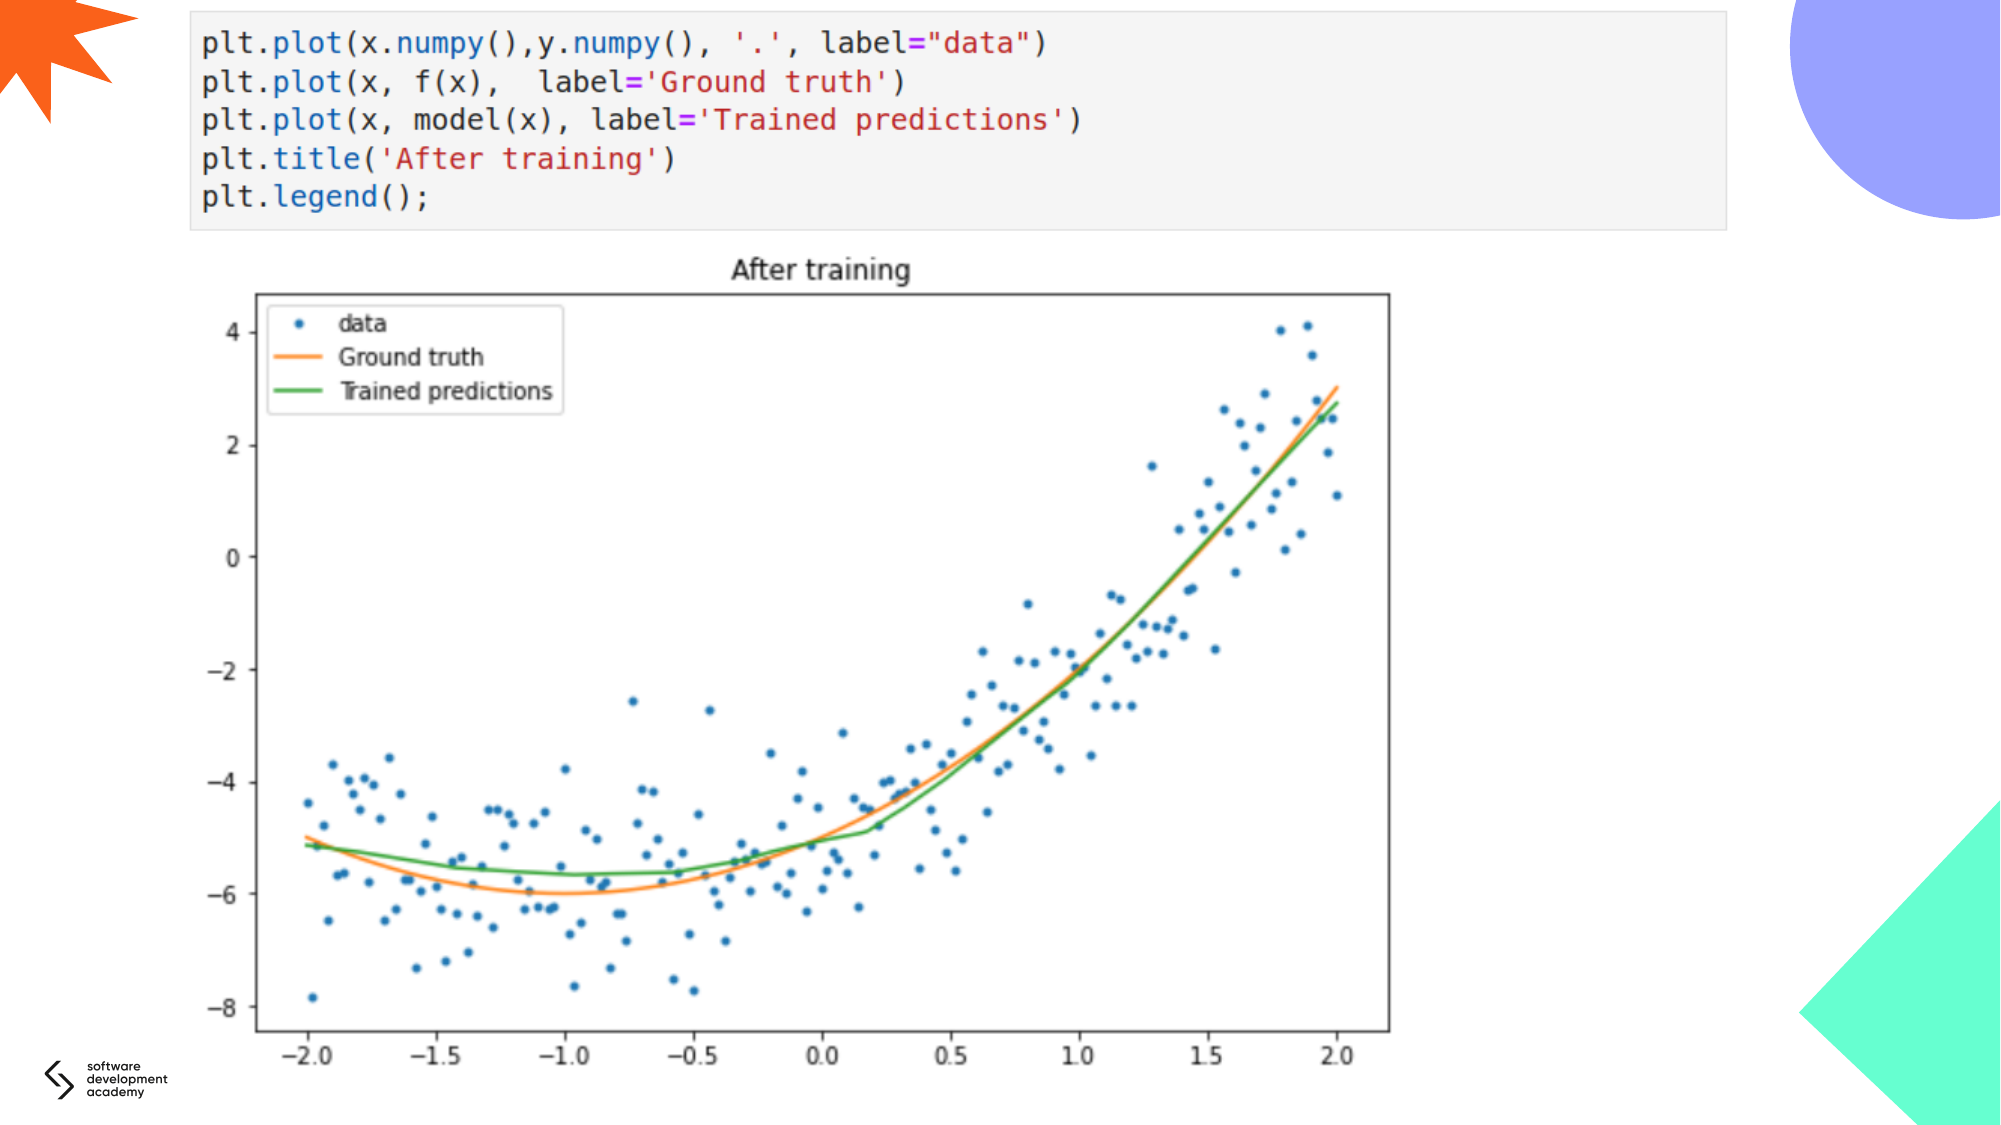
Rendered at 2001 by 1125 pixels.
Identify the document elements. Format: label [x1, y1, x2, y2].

picture [19, 0, 1760, 1125]
